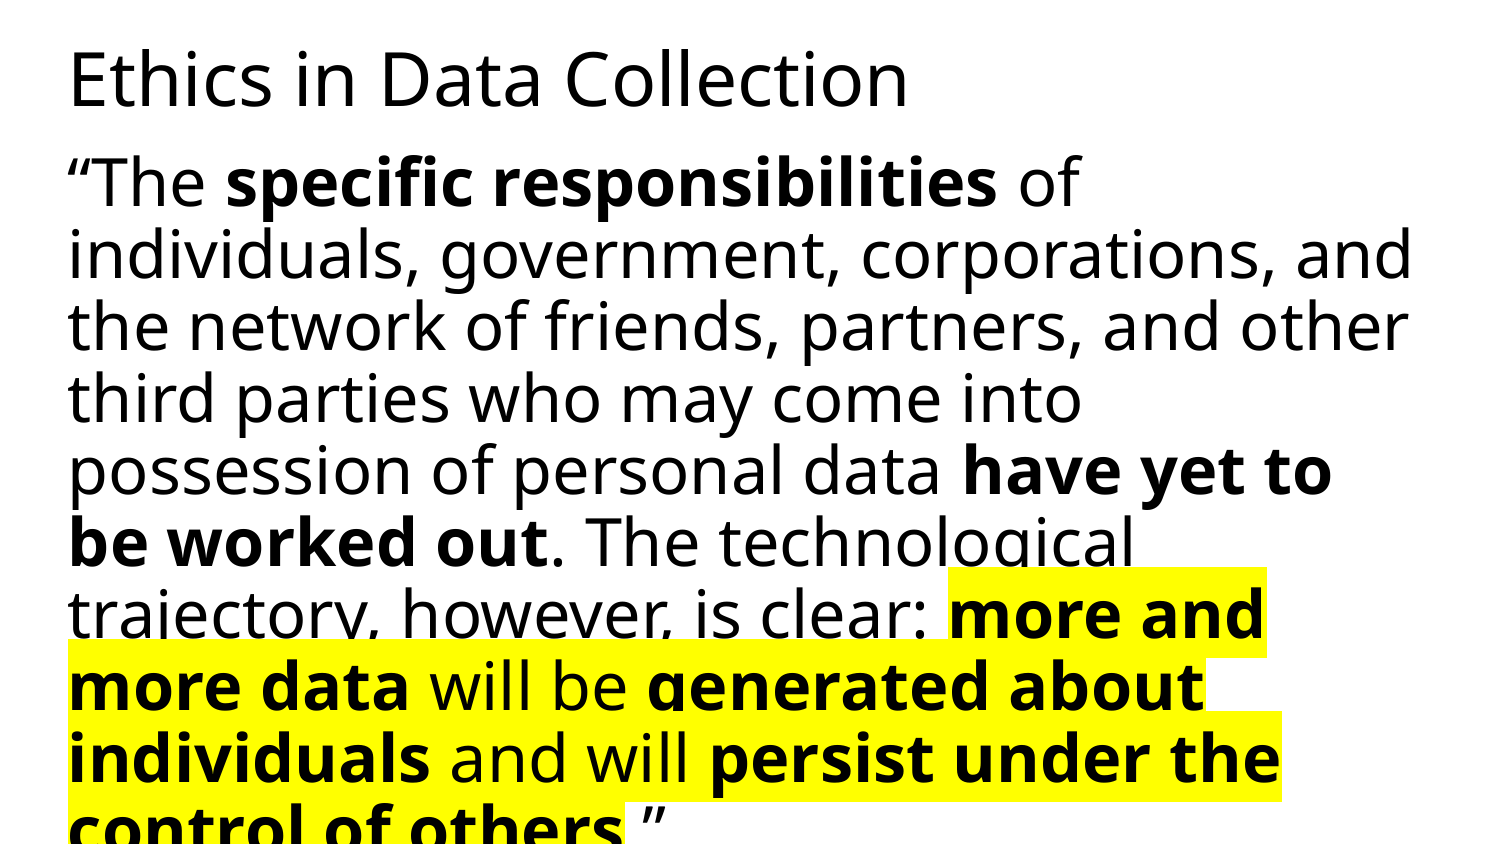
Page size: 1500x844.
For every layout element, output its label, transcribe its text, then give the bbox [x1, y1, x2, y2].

title Ethics in Data Collection [52, 41, 1444, 142]
list “The specific responsibilities of individuals, government, corporations, and the network of friends, partners, and other third parties who may come into possession of personal data have yet to be worked out. The technological trajectory, however, is clear: more and more data will be generated about individuals and will persist under the control of others.” –Big Data: Seizing Opportunities, Preserving Values. Executive Office of the President of the United States, 20141 1 https://obamawhitehouse.archives.gov/sites/default/files/docs/big_data_privacy_report_5.1.14_final_print.pdf [52, 141, 1448, 758]
